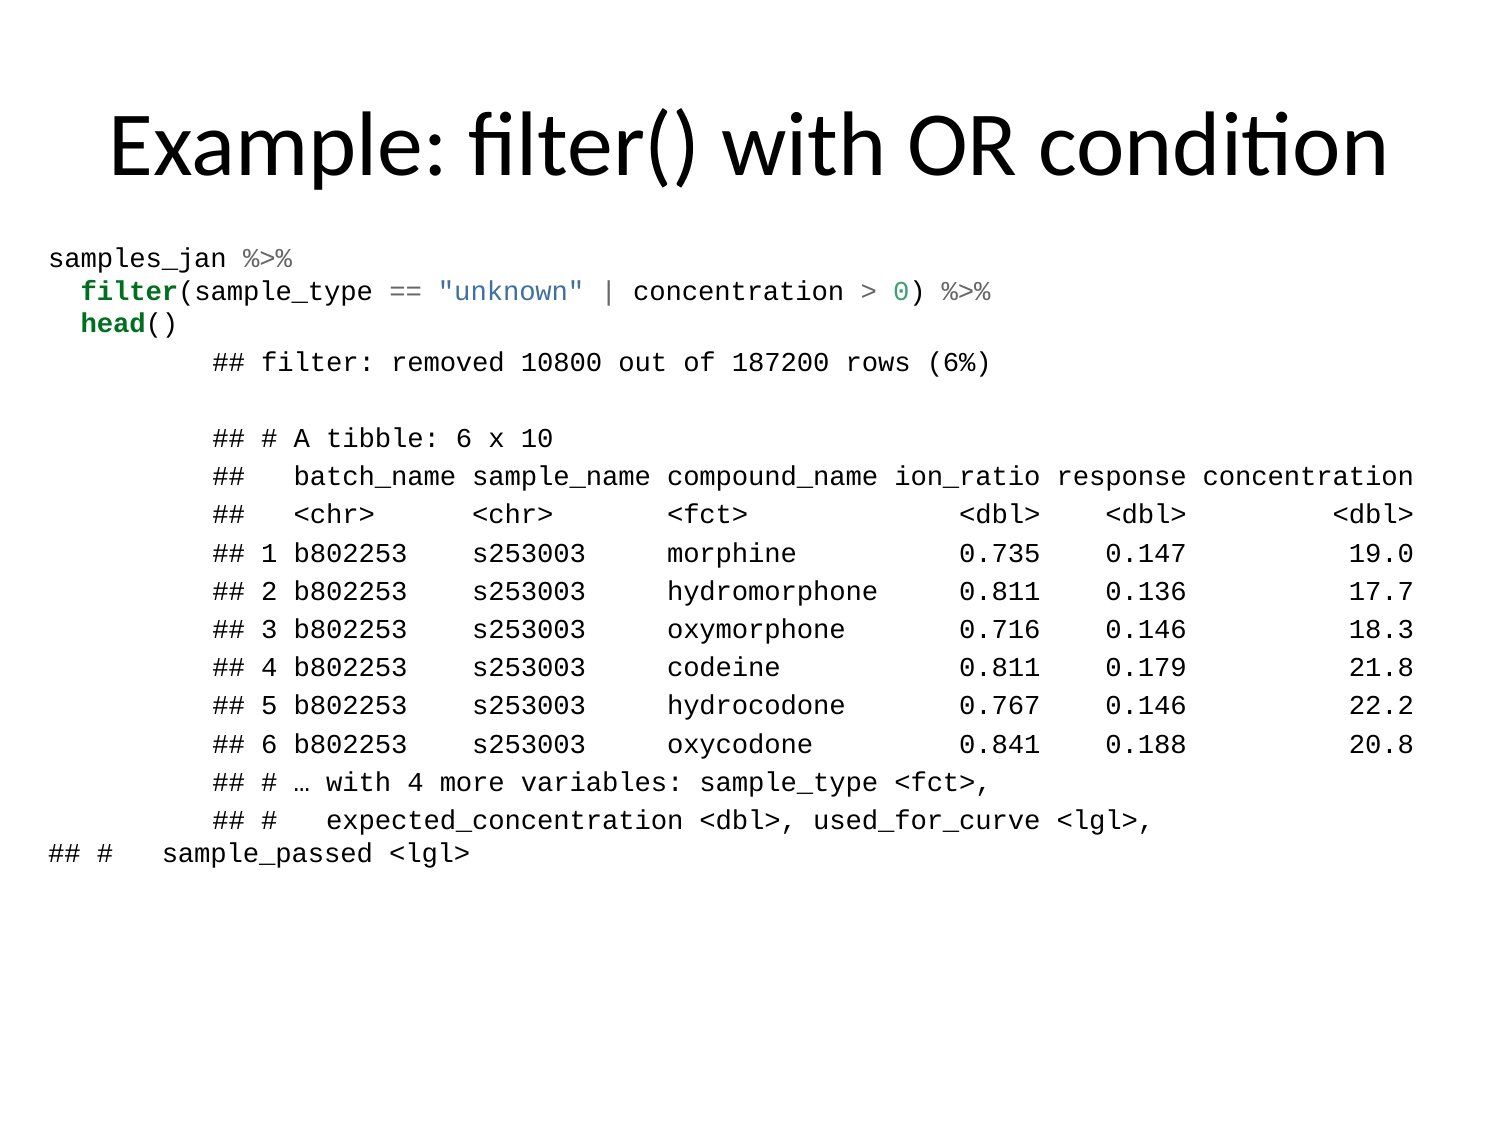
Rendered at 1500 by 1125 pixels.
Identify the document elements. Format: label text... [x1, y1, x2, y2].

list samples_jan %>% filter(sample_type == "unknown" | concentration > 0) %>% head() ## filter: removed 10800 out of 187200 rows (6%) ## # A tibble: 6 x 10 ## batch_name sample_name compound_name ion_ratio response concentration ## <chr> <chr> <fct> <dbl> <dbl> <dbl> ## 1 b802253 s253003 morphine 0.735 0.147 19.0 ## 2 b802253 s253003 hydromorphone 0.811 0.136 17.7 ## 3 b802253 s253003 oxymorphone 0.716 0.146 18.3 ## 4 b802253 s253003 codeine 0.811 0.179 21.8 ## 5 b802253 s253003 hydrocodone 0.767 0.146 22.2 ## 6 b802253 s253003 oxycodone 0.841 0.188 20.8 ## # … with 4 more variables: sample_type <fct>, ## # expected_concentration <dbl>, used_for_curve <lgl>, ## # sample_passed <lgl> [33, 232, 1446, 1125]
title Example: filter() with OR condition [75, 45, 1425, 232]
